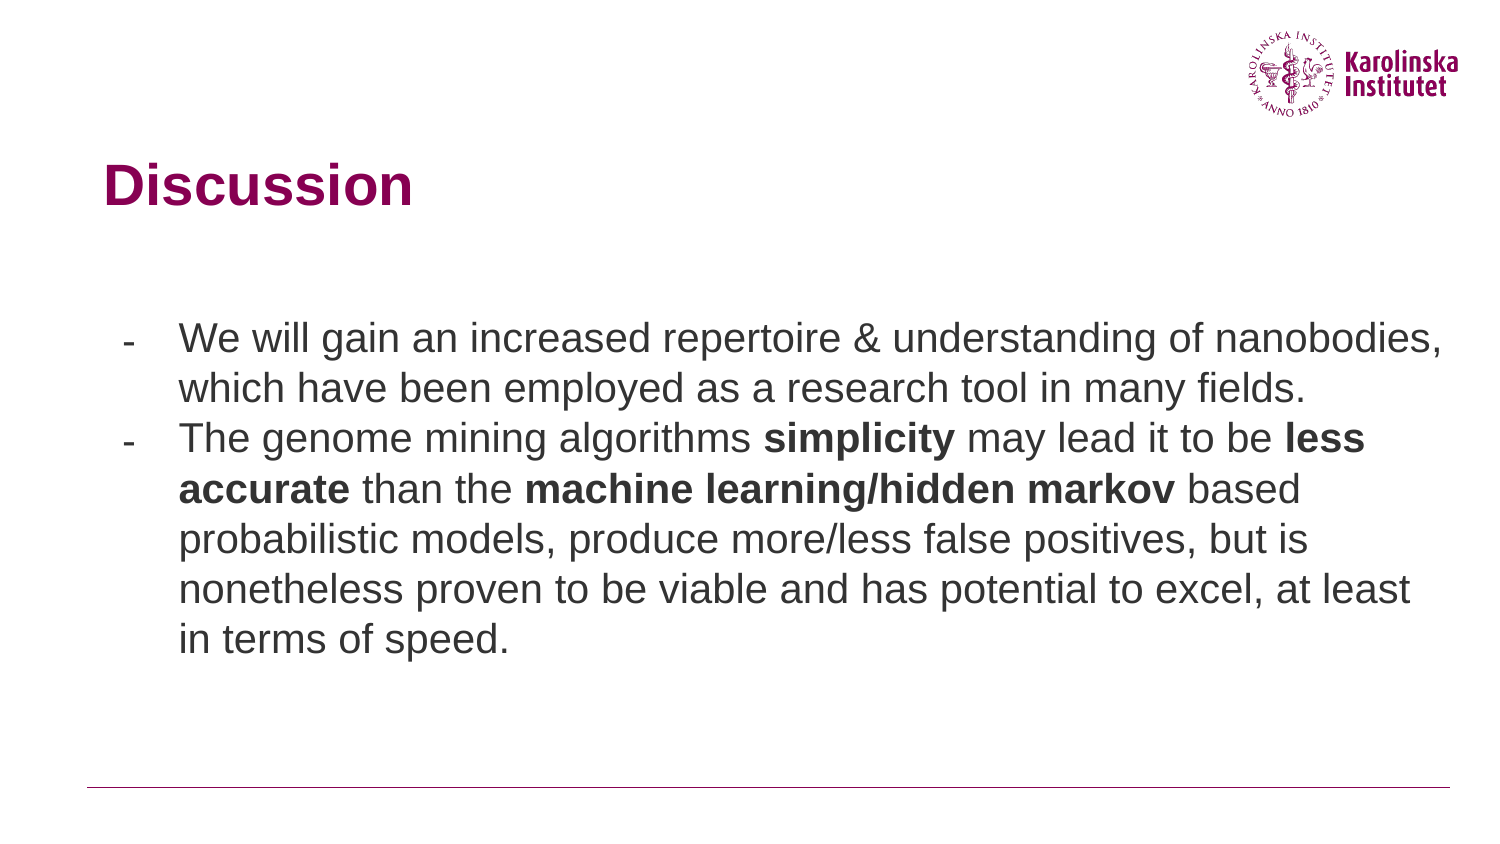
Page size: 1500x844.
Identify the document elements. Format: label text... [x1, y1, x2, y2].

list We will gain an increased repertoire & understanding of nanobodies, which have been employed as a research tool in many fields. The genome mining algorithms simplicity may lead it to be less accurate than the machine learning/hidden markov based probabilistic models, produce more/less false positives, but is nonetheless proven to be viable and has potential to excel, at least in terms of speed. [88, 303, 1460, 768]
title Discussion [88, 139, 1364, 281]
picture [1228, 11, 1479, 137]
